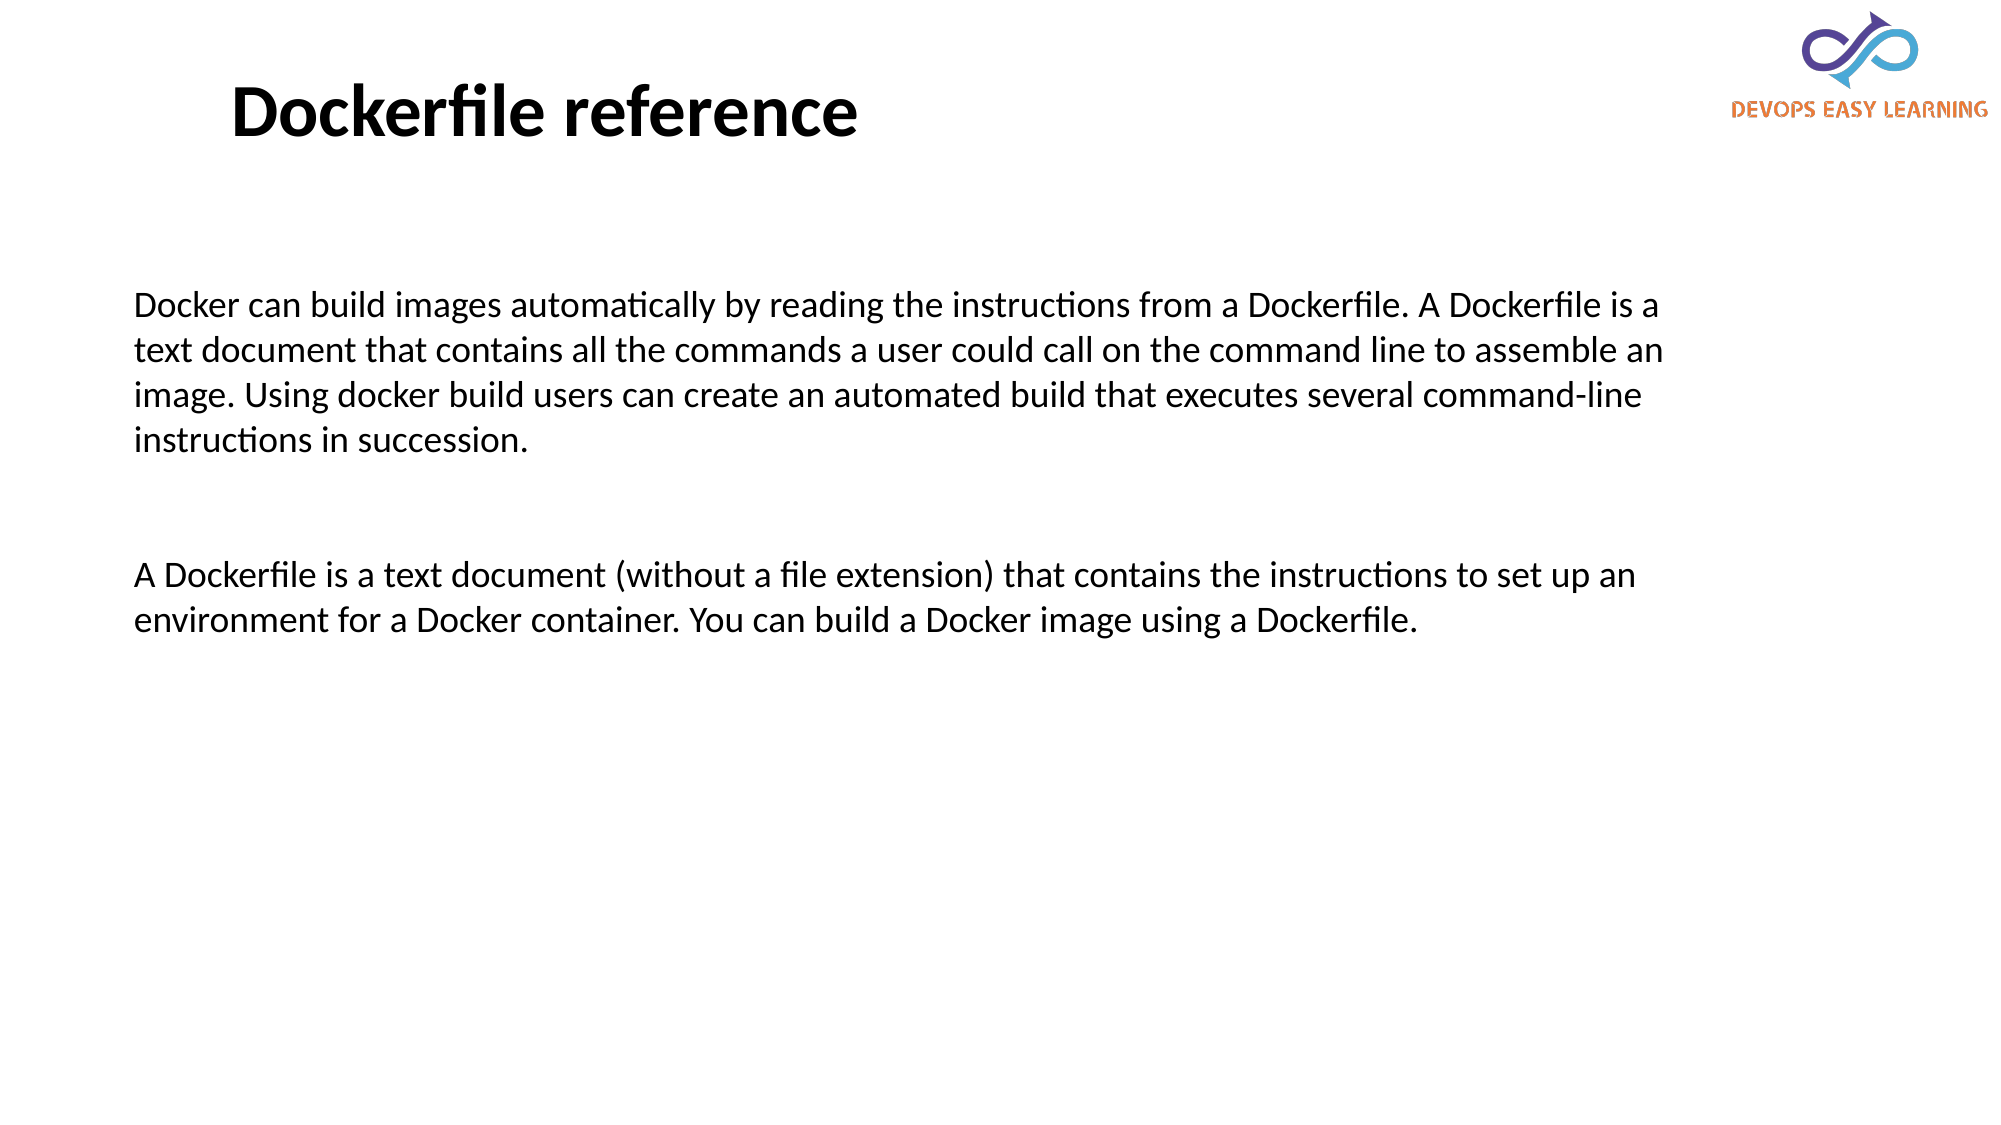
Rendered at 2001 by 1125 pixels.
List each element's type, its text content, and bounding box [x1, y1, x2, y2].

picture [1720, 0, 2000, 140]
text_box Docker can build images automatically by reading the instructions from a Dockerfile. A Dockerfile is a text document that contains all the commands a user could call on the command line to assemble an image. Using docker build users can create an automated build that executes several command-line instructions in succession. A Dockerfile is a text document (without a file extension) that contains the instructions to set up an environment for a Docker container. You can build a Docker image using a Dockerfile. [119, 272, 1743, 738]
text_box Dockerfile reference [216, 54, 1667, 159]
